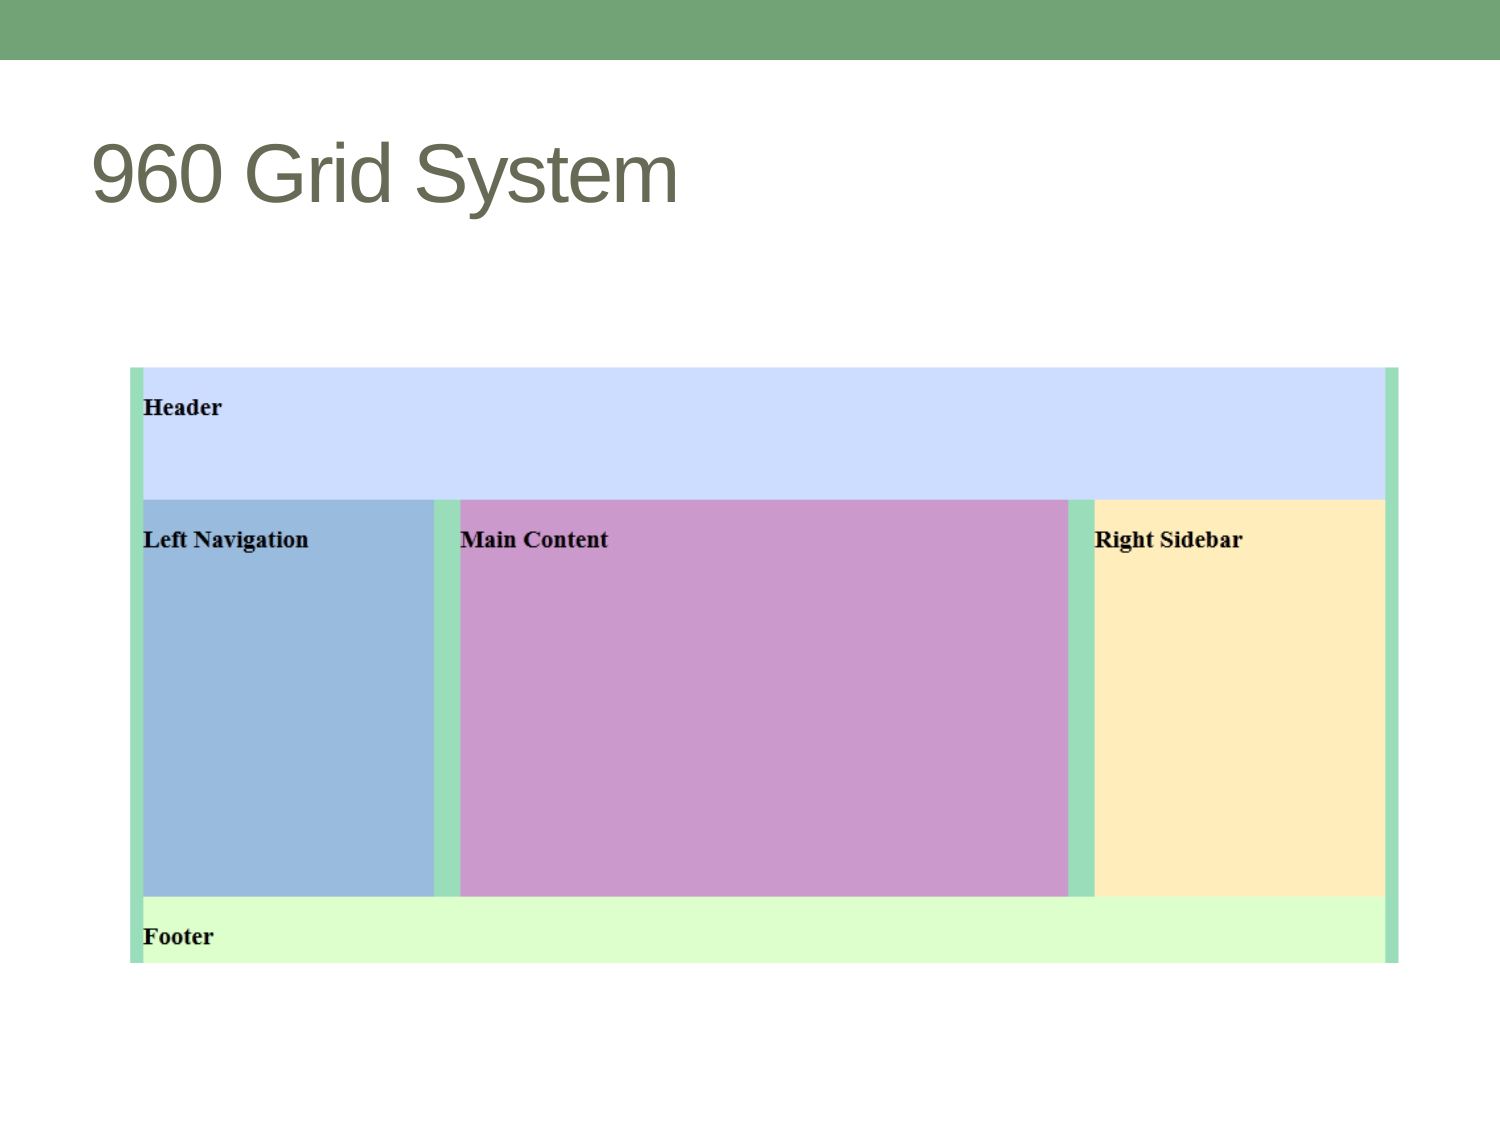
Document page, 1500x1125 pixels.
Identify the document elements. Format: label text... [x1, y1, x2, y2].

picture [124, 361, 1401, 963]
title 960 Grid System [75, 87, 1425, 250]
